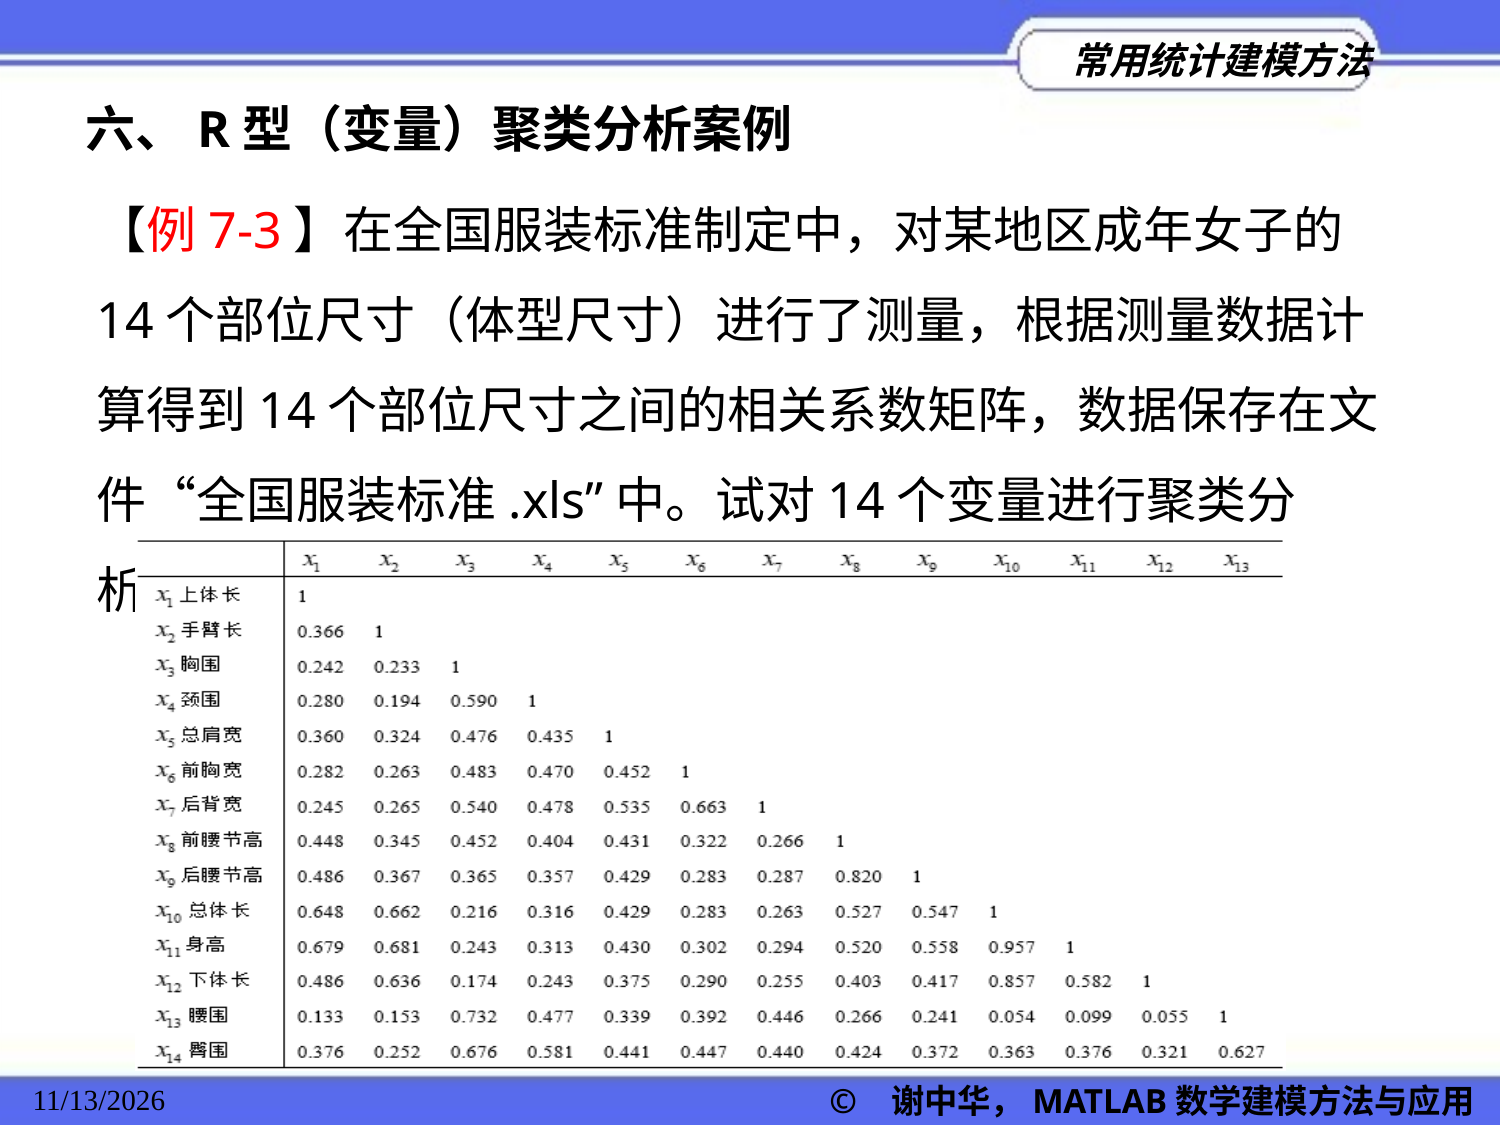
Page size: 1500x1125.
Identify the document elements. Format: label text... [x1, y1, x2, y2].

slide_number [17, 1077, 356, 1120]
footer © 谢中华，MATLAB数学建模方法与应用 [809, 1076, 1495, 1123]
text_box 【例7-3】在全国服装标准制定中，对某地区成年女子的14个部位尺寸（体型尺寸）进行了测量，根据测量数据计算得到14个部位尺寸之间的相关系数矩阵，数据保存在文件“全国服装标准.xls”中。试对14个变量进行聚类分析。 [81, 160, 1400, 626]
picture [0, 0, 1500, 1125]
text_box 六、R型（变量）聚类分析案例 [70, 66, 1376, 165]
